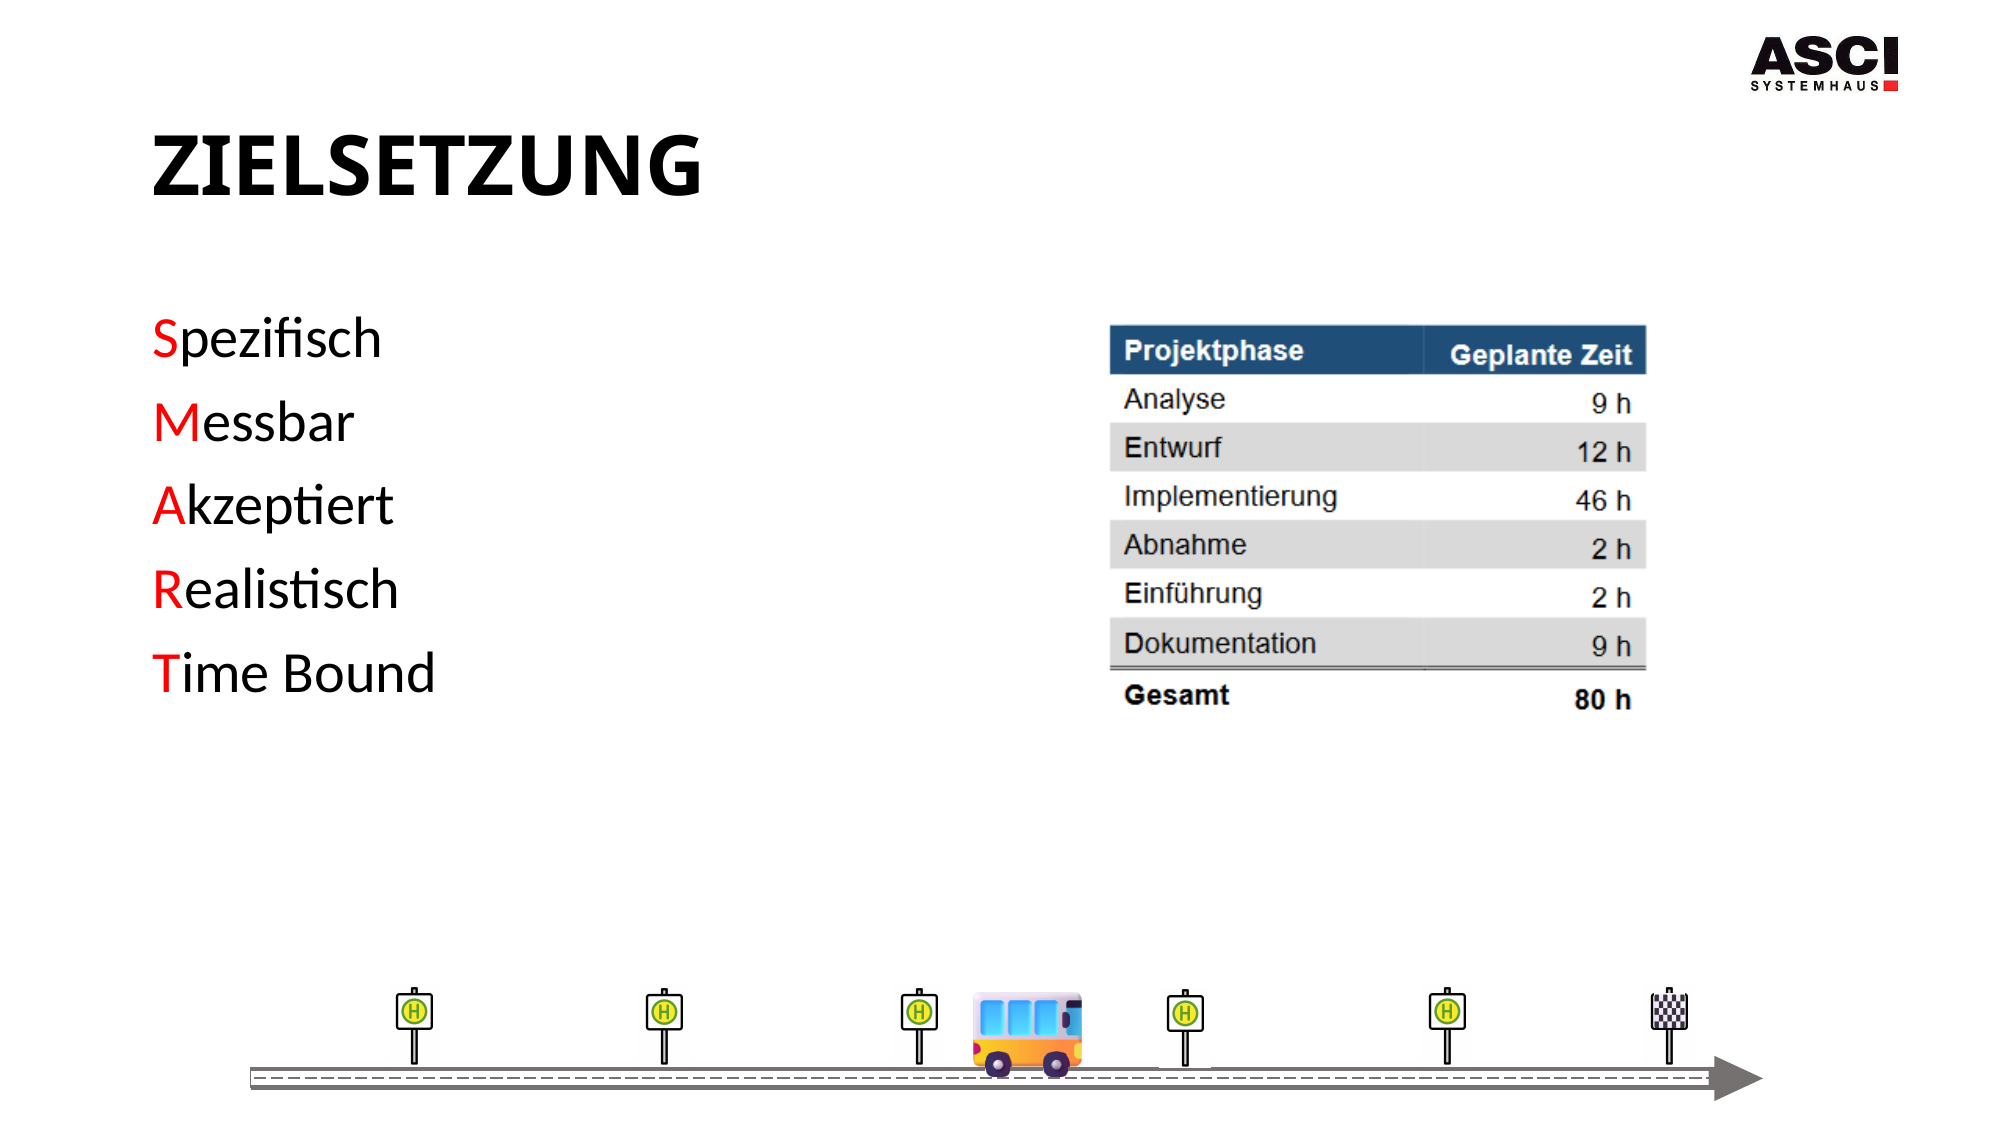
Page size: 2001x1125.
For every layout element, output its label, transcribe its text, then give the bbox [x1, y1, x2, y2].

picture [1421, 985, 1473, 1066]
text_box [1643, 985, 1695, 1066]
list Spezifisch Messbar Akzeptiert Realistisch Time Bound [137, 299, 988, 1014]
title ZIELSETZUNG [137, 59, 1863, 278]
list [1101, 315, 1658, 716]
picture [387, 985, 440, 1066]
picture [963, 977, 1090, 1077]
picture [1749, 34, 1900, 93]
picture [893, 986, 945, 1066]
picture [638, 986, 690, 1066]
text_box [1708, 1055, 1764, 1101]
picture [1159, 987, 1211, 1068]
